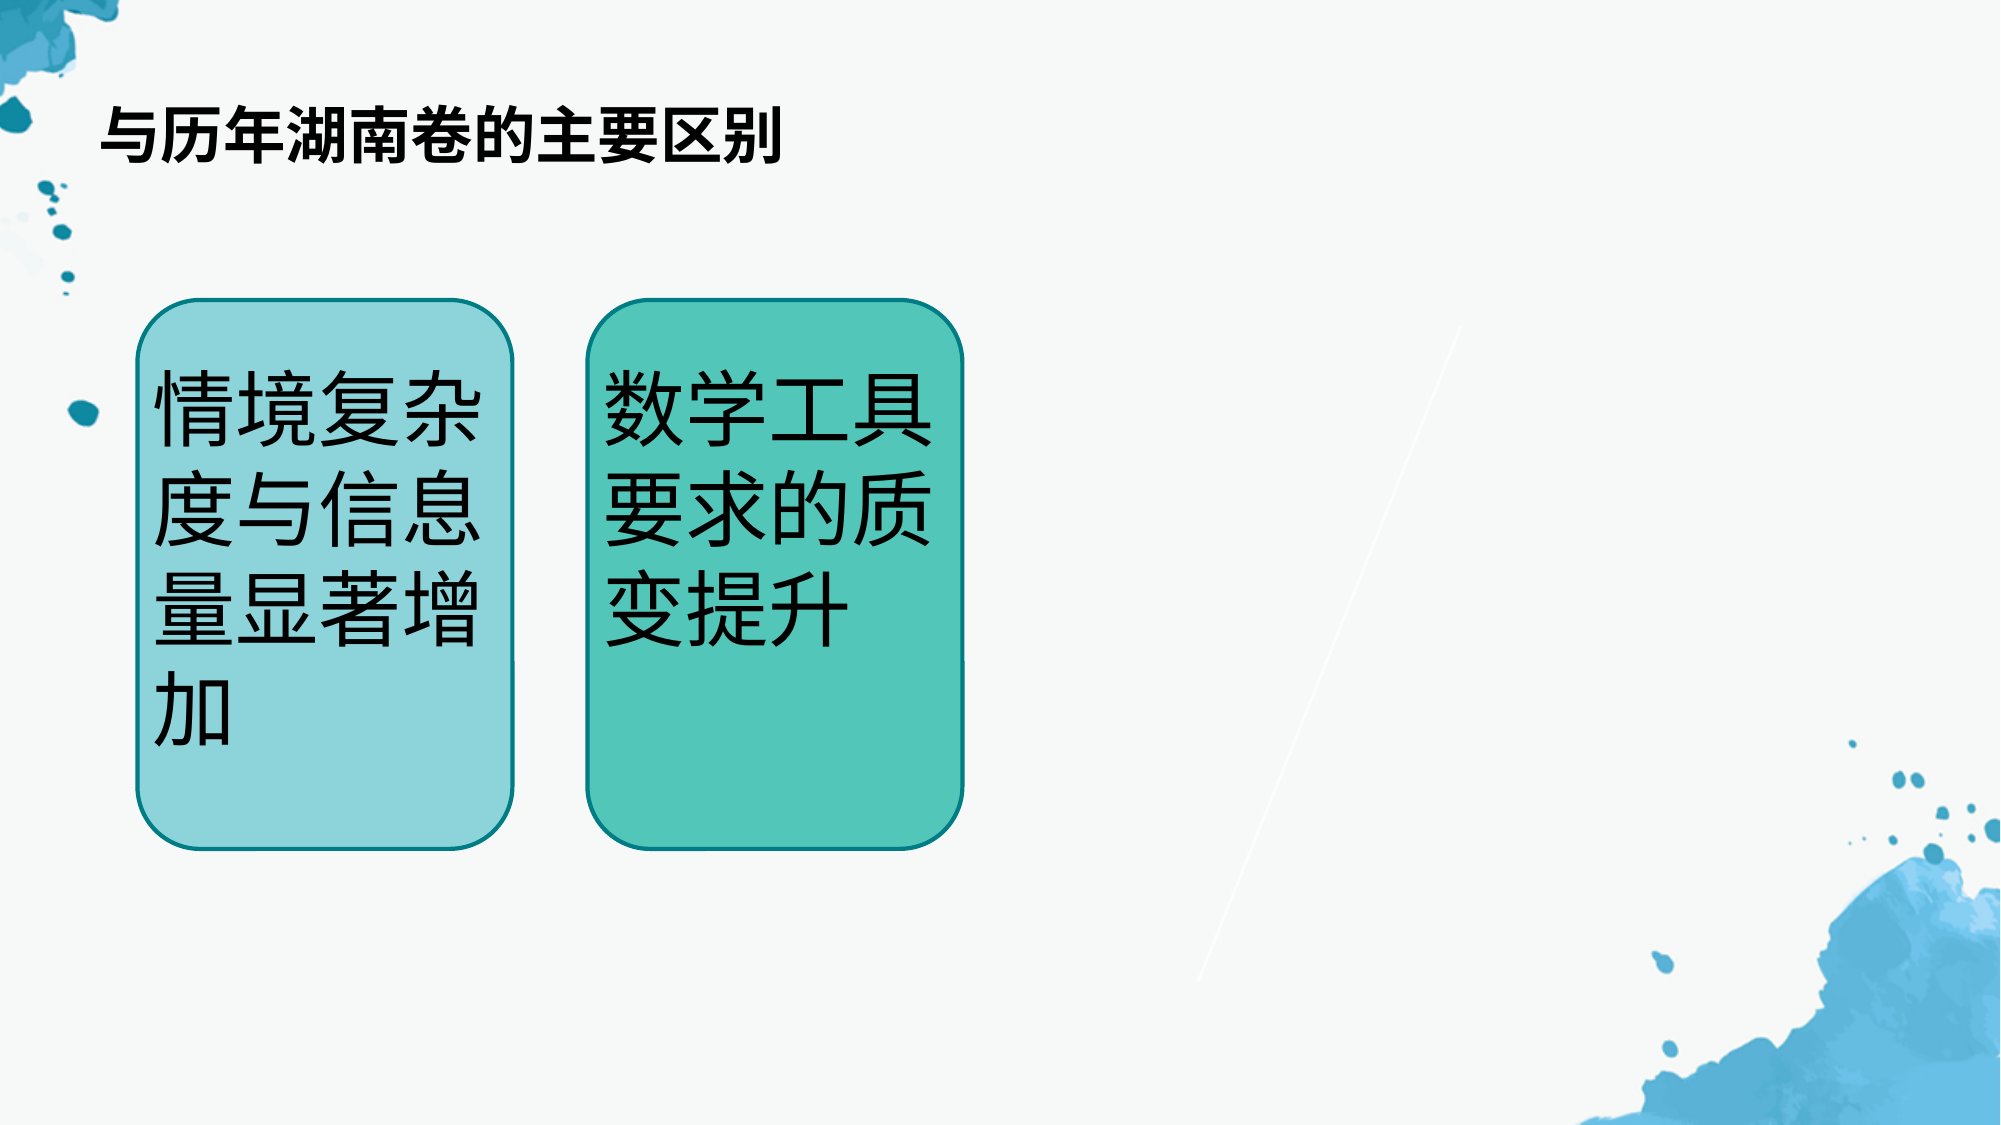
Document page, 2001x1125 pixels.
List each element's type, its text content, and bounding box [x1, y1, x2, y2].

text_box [587, 299, 963, 850]
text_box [137, 299, 521, 850]
picture [0, 0, 2001, 1125]
text_box 与历年湖南卷的主要区别 [78, 43, 1922, 194]
